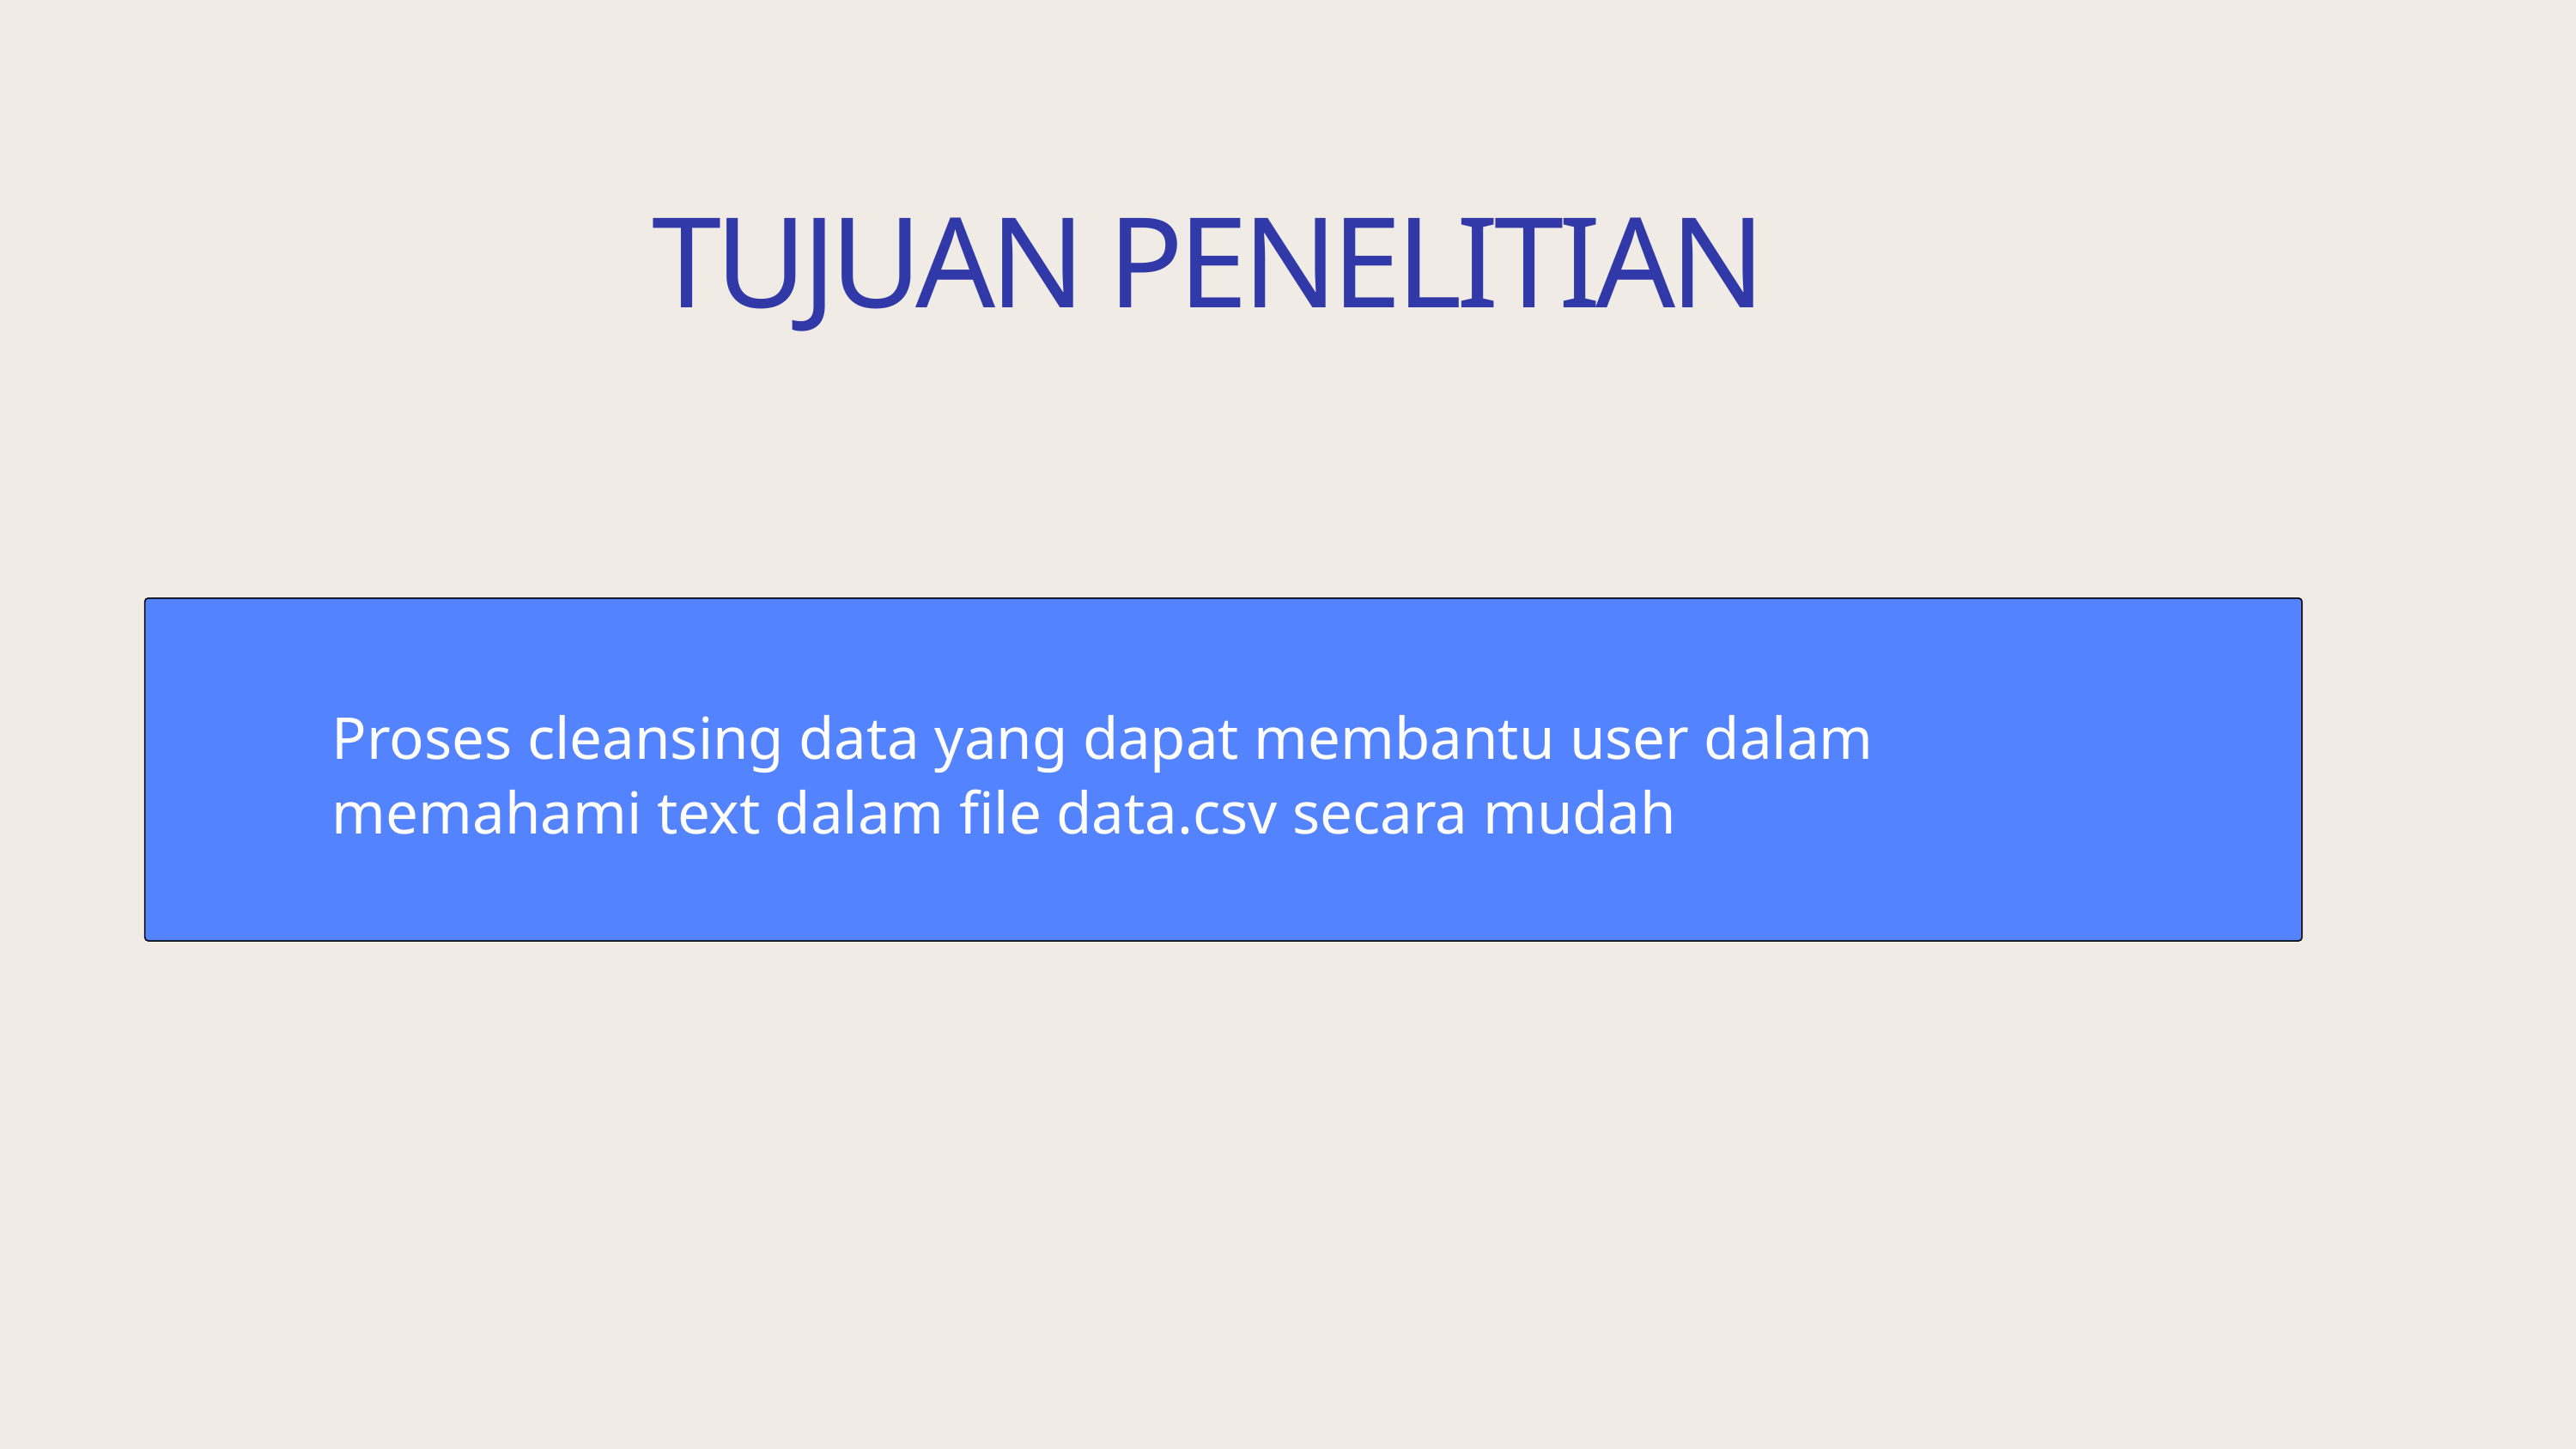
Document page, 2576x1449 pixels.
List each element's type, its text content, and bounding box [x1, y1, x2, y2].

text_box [144, 597, 2303, 942]
text_box TUJUAN PENELITIAN [652, 196, 1795, 333]
